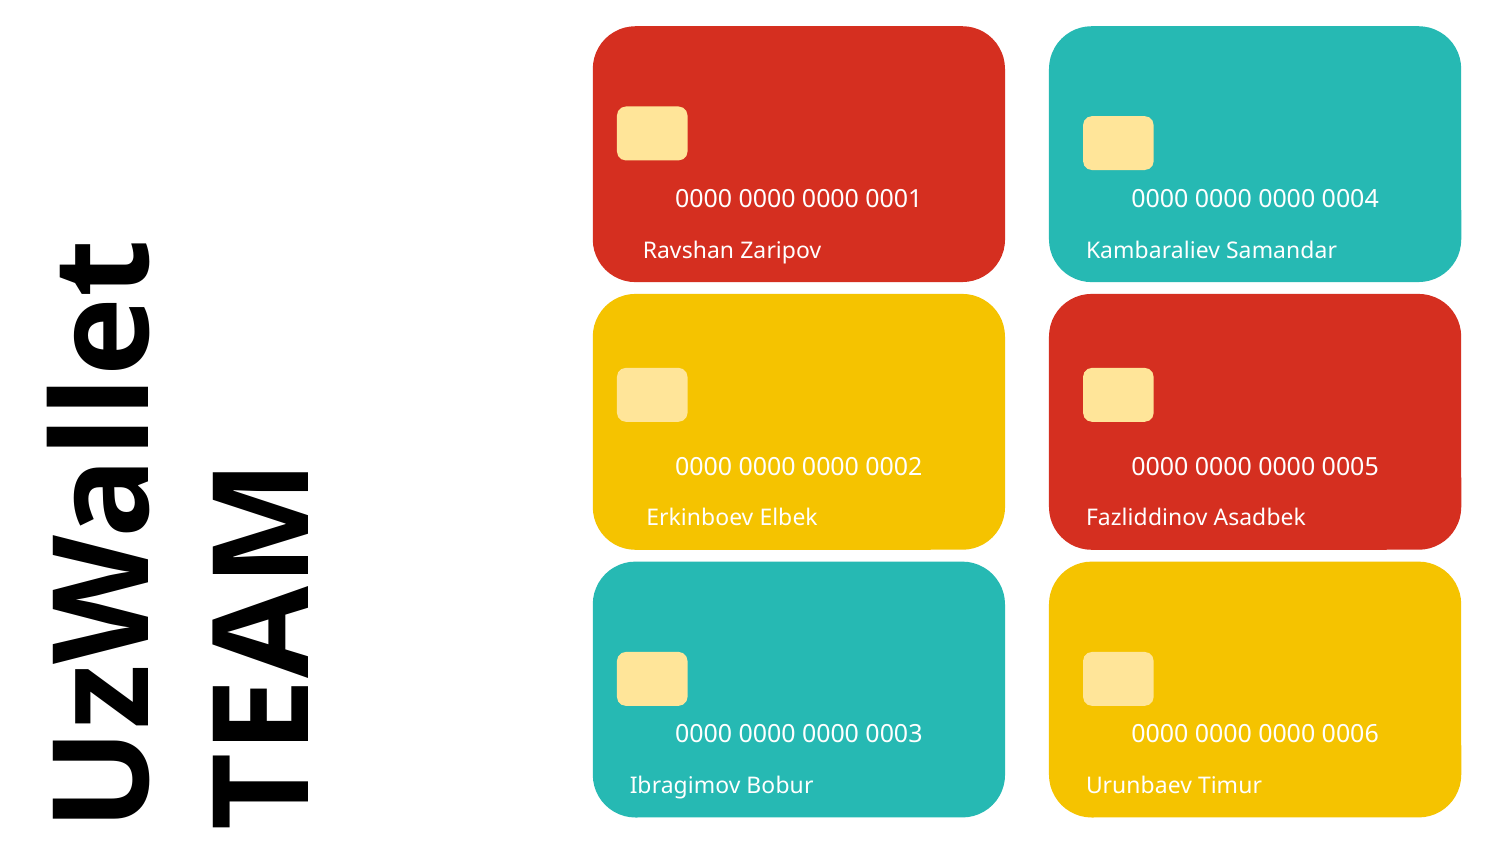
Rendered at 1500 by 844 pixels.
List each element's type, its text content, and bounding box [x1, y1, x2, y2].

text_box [592, 25, 1006, 283]
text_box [592, 561, 1006, 818]
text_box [1048, 25, 1462, 283]
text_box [1048, 293, 1462, 551]
text_box UzWallet TEAM [0, 2, 350, 844]
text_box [592, 293, 1006, 551]
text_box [1048, 561, 1462, 818]
